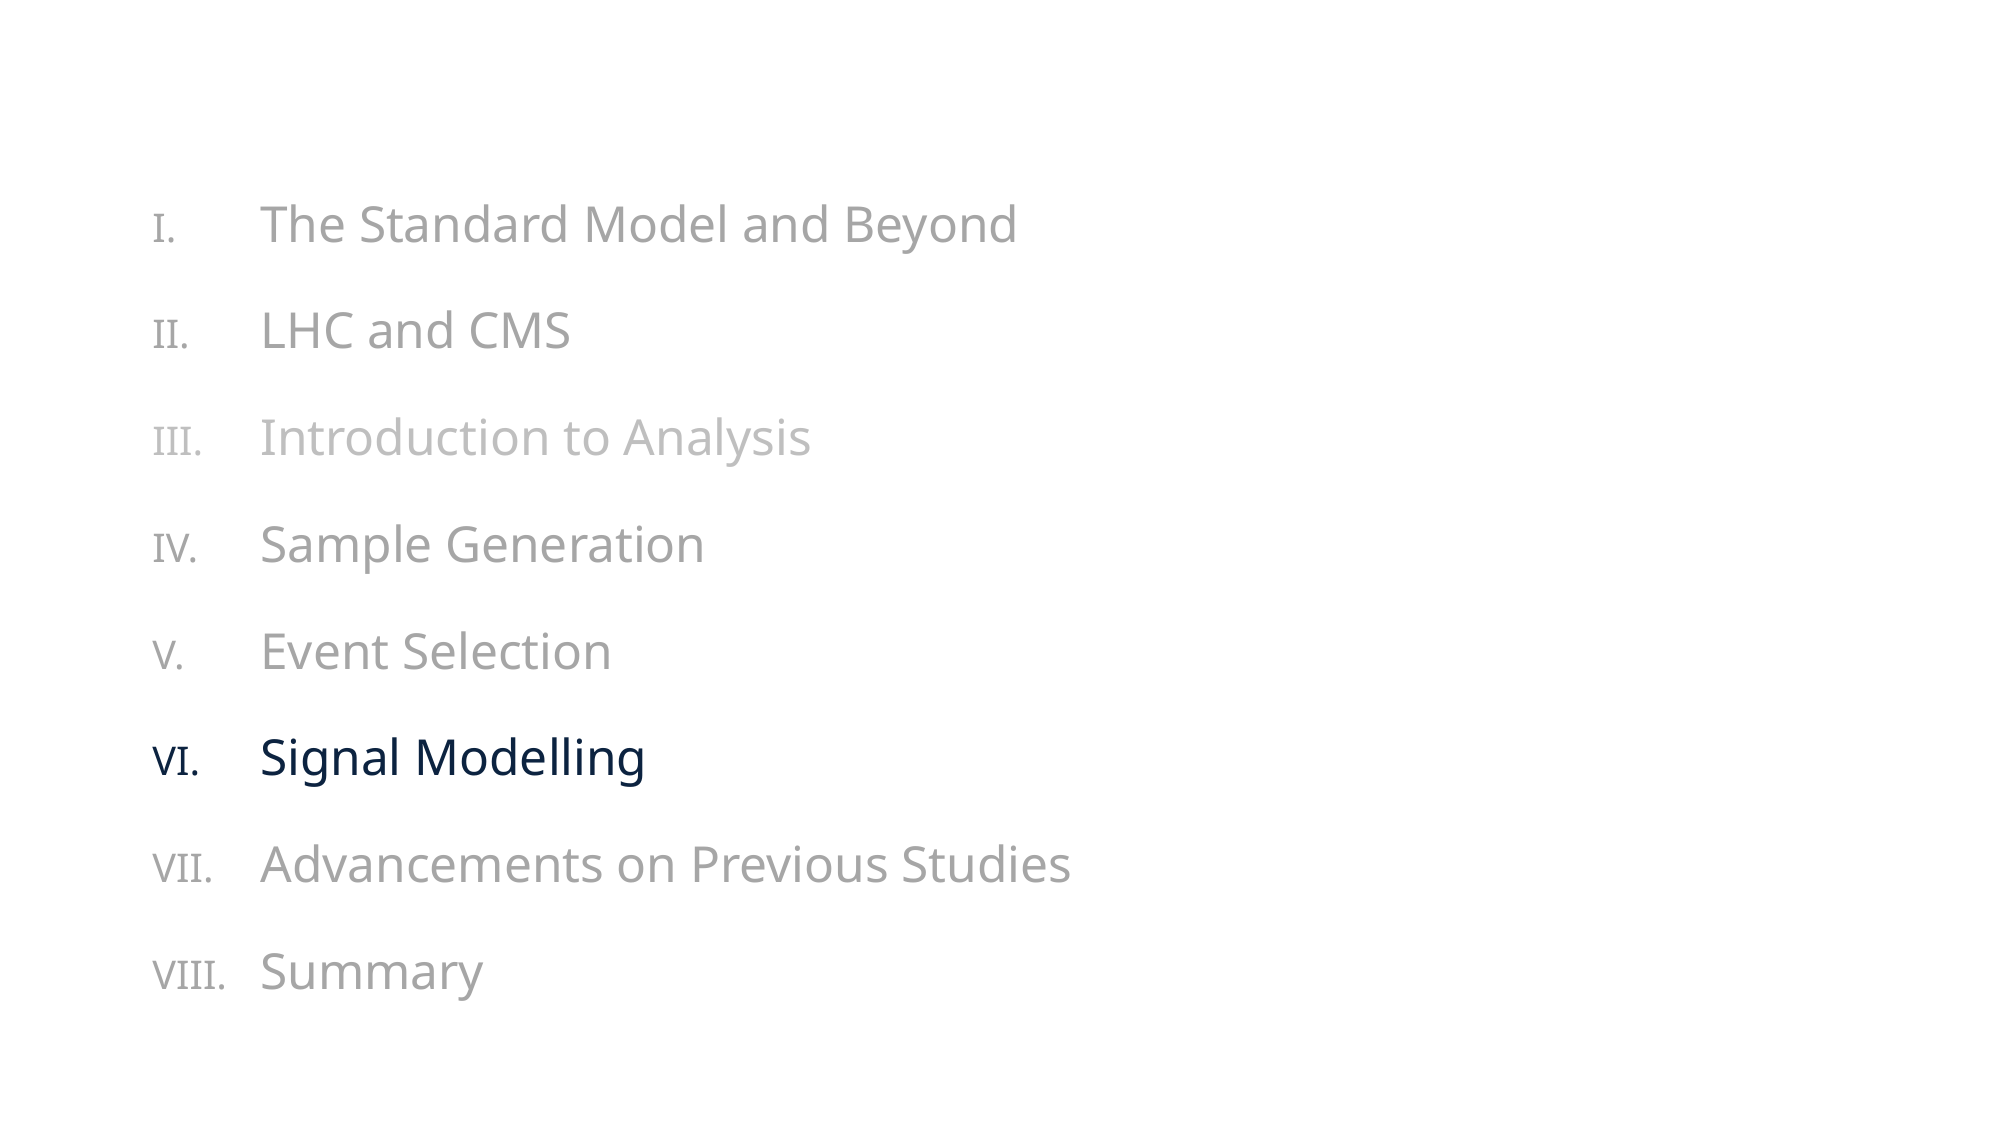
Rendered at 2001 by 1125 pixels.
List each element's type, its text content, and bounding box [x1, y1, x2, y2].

list The Standard Model and Beyond LHC and CMS Introduction to Analysis Sample Generation Event Selection Signal Modelling Advancements on Previous Studies Summary [137, 155, 1863, 1014]
